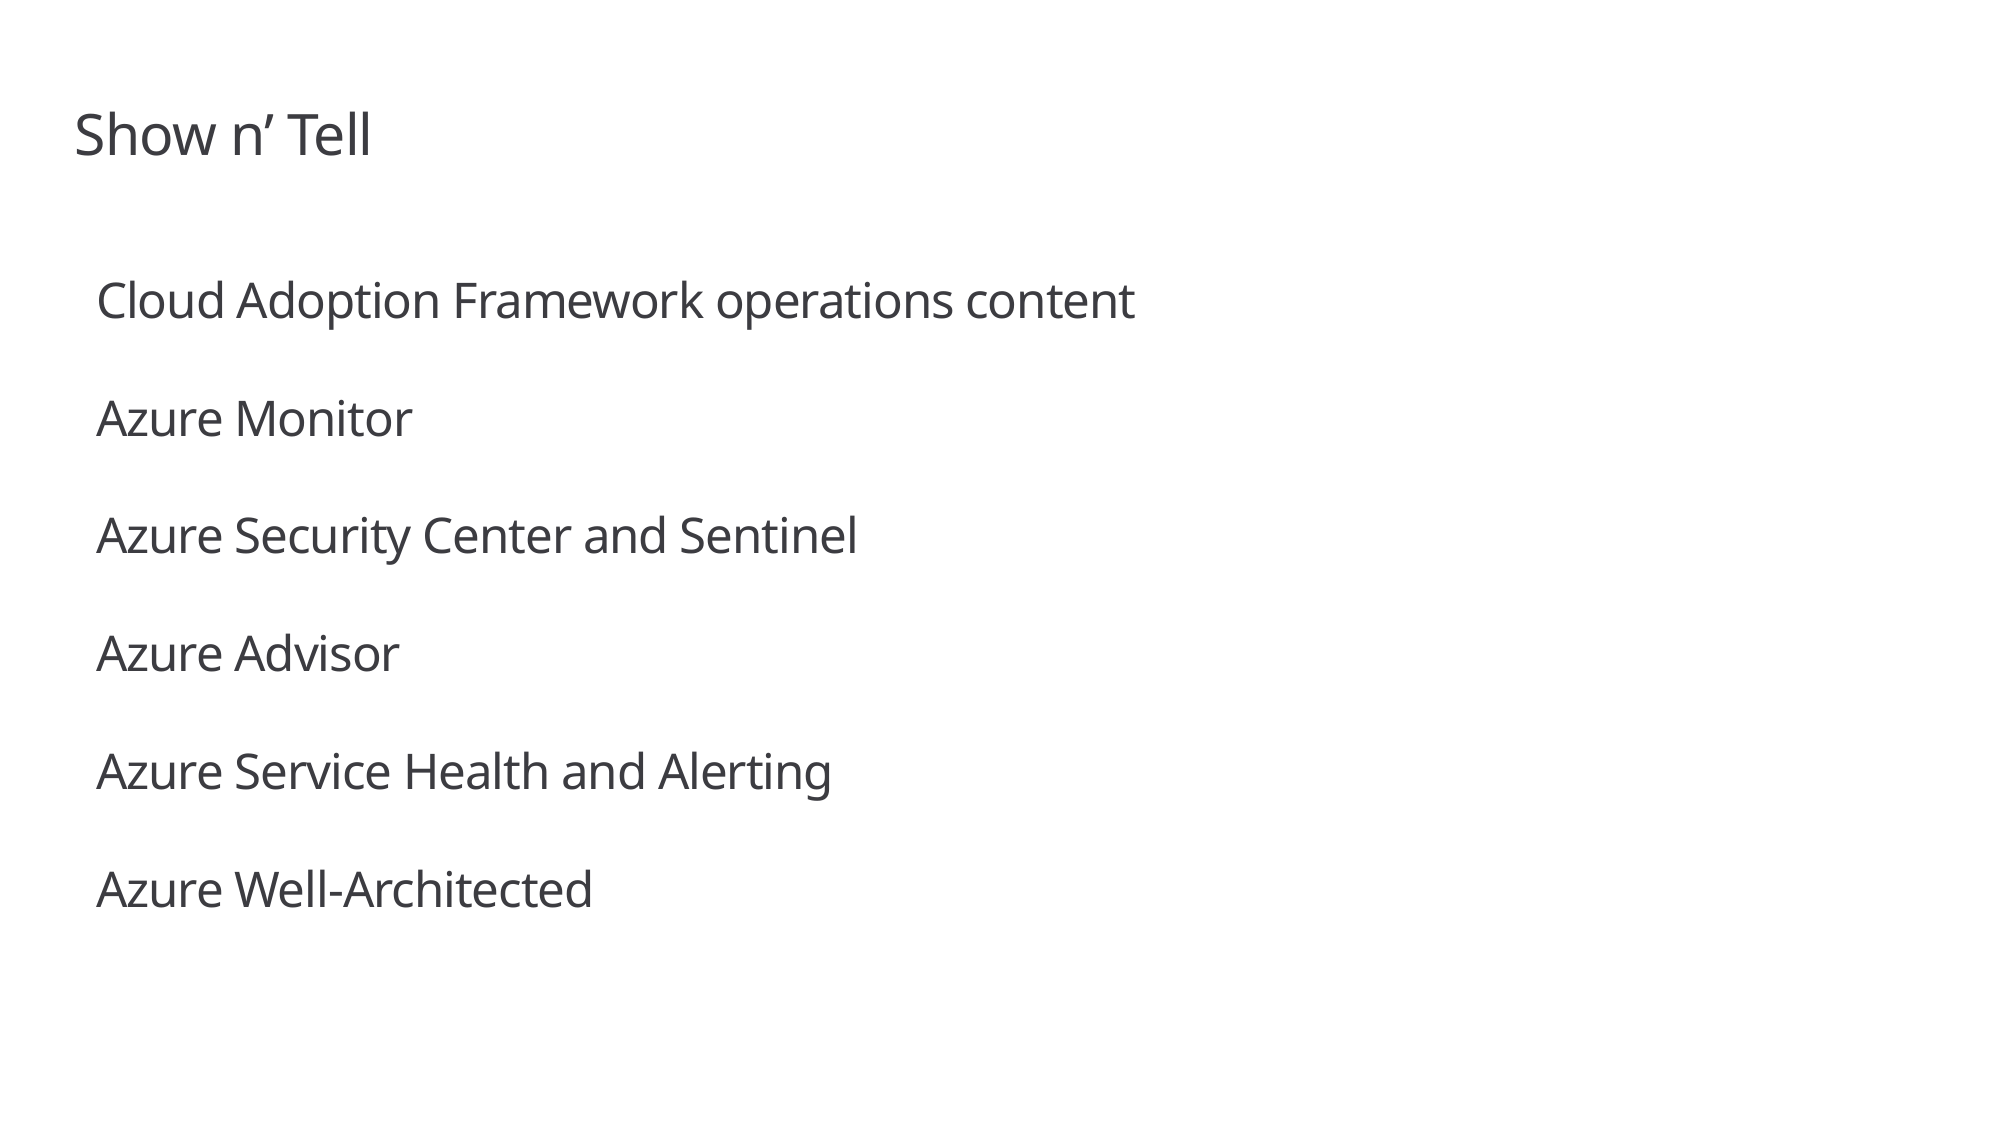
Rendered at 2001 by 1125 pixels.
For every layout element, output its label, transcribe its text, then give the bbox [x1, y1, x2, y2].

title Show n’ Tell [74, 91, 1930, 225]
list Cloud Adoption Framework operations content Azure Monitor Azure Security Center and Sentinel Azure Advisor Azure Service Health and Alerting Azure Well-Architected [96, 254, 1904, 938]
